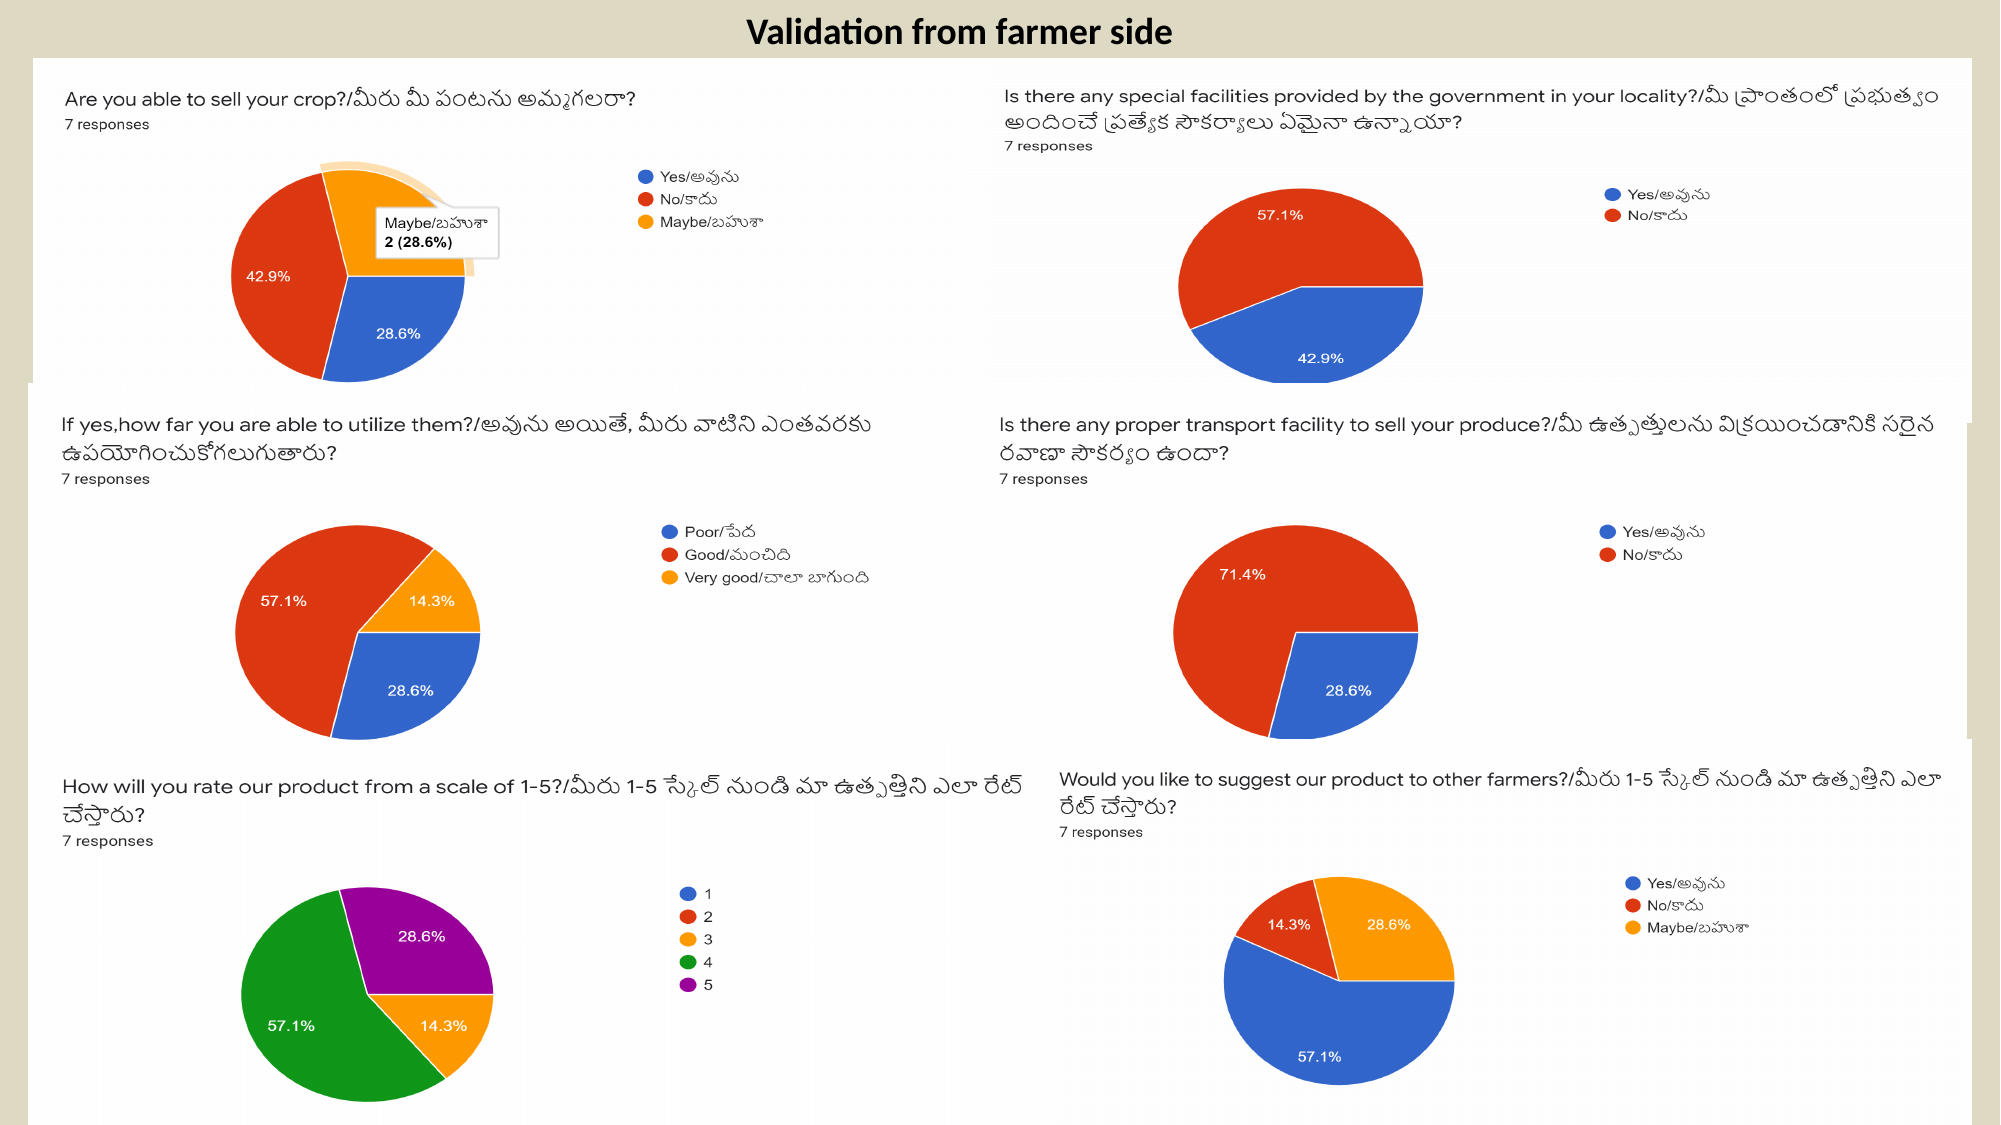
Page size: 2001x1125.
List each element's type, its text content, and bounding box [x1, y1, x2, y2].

text_box Validation from farmer side [731, 0, 1316, 56]
picture [28, 58, 1972, 1125]
